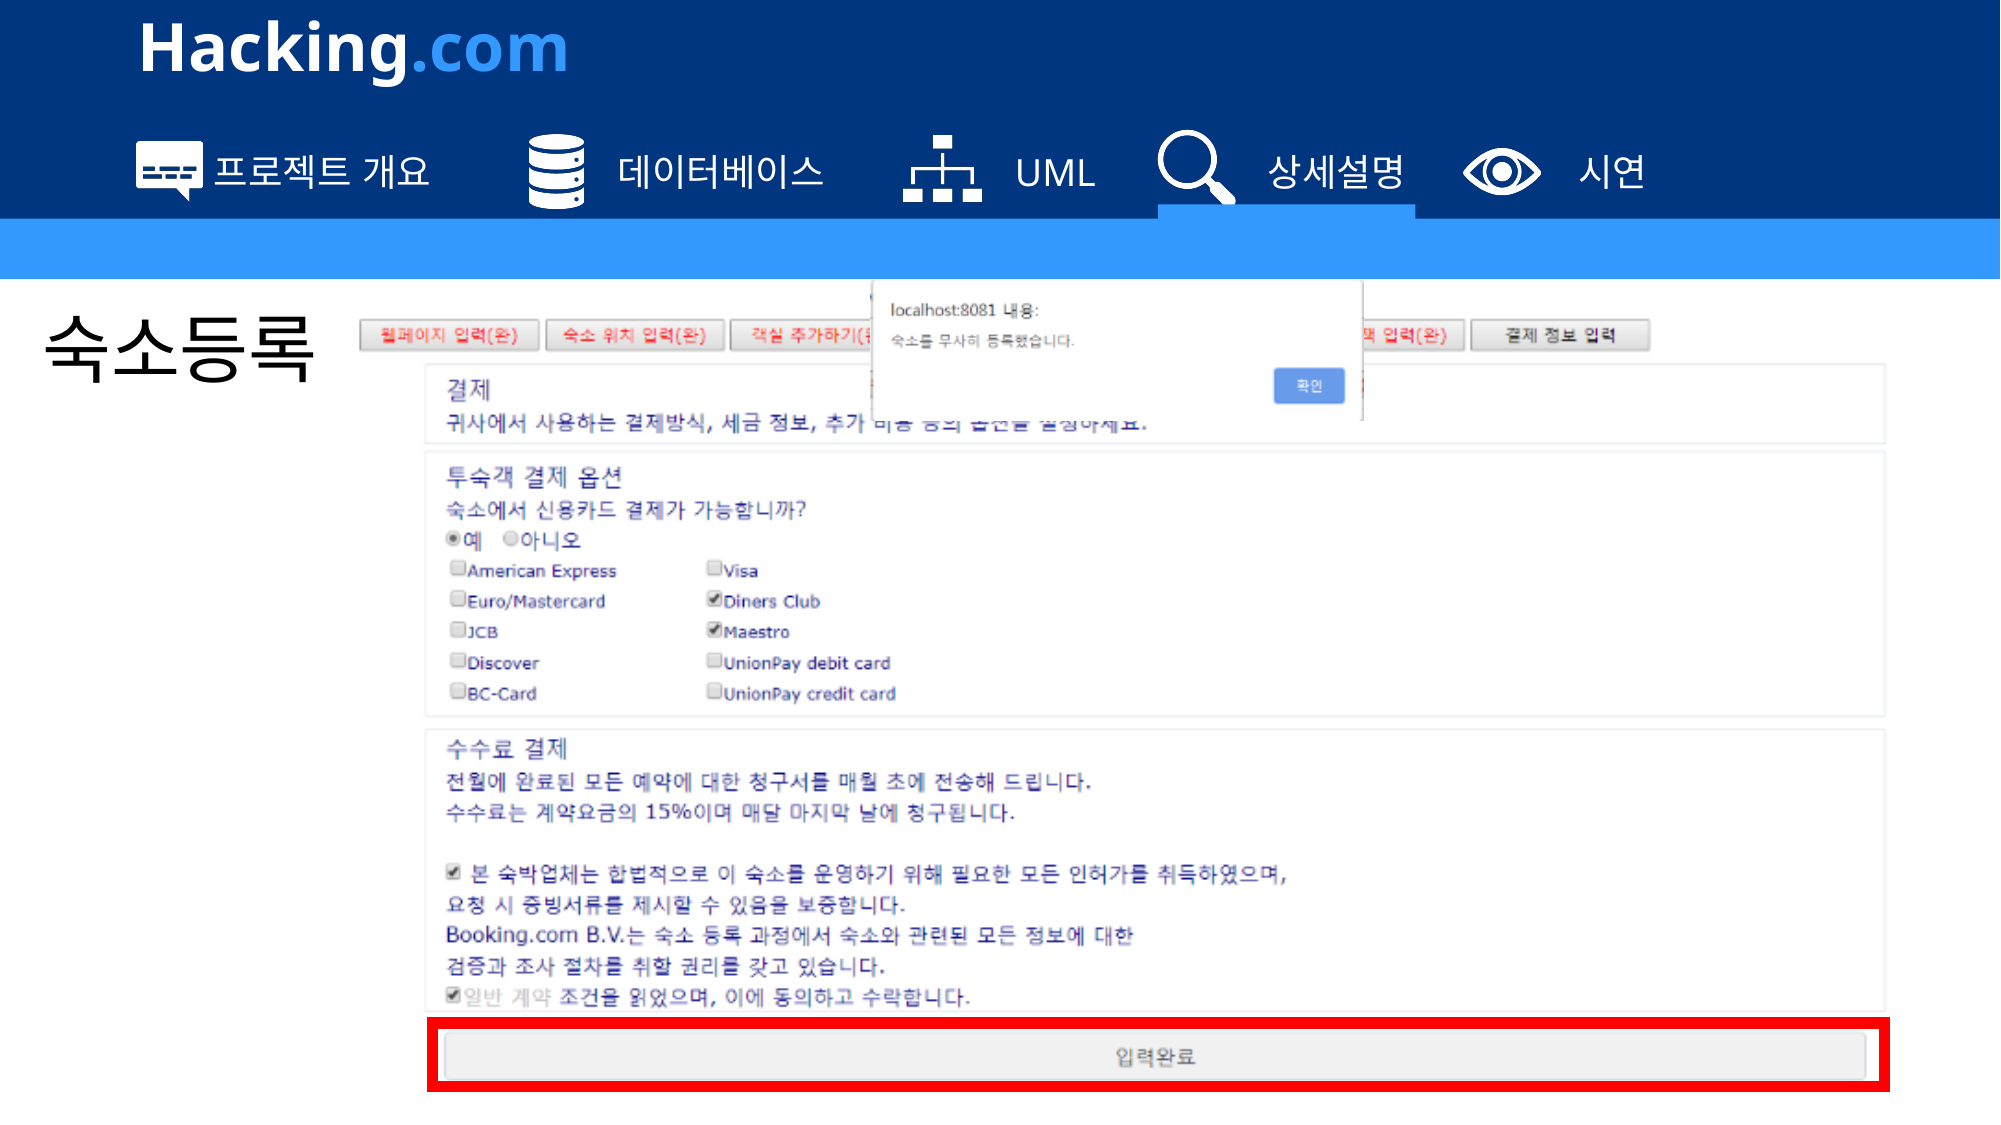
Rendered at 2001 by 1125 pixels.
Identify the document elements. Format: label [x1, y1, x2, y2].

picture [345, 280, 1889, 1116]
text_box [27, 295, 371, 401]
picture [0, 0, 2000, 219]
text_box [0, 219, 2000, 280]
